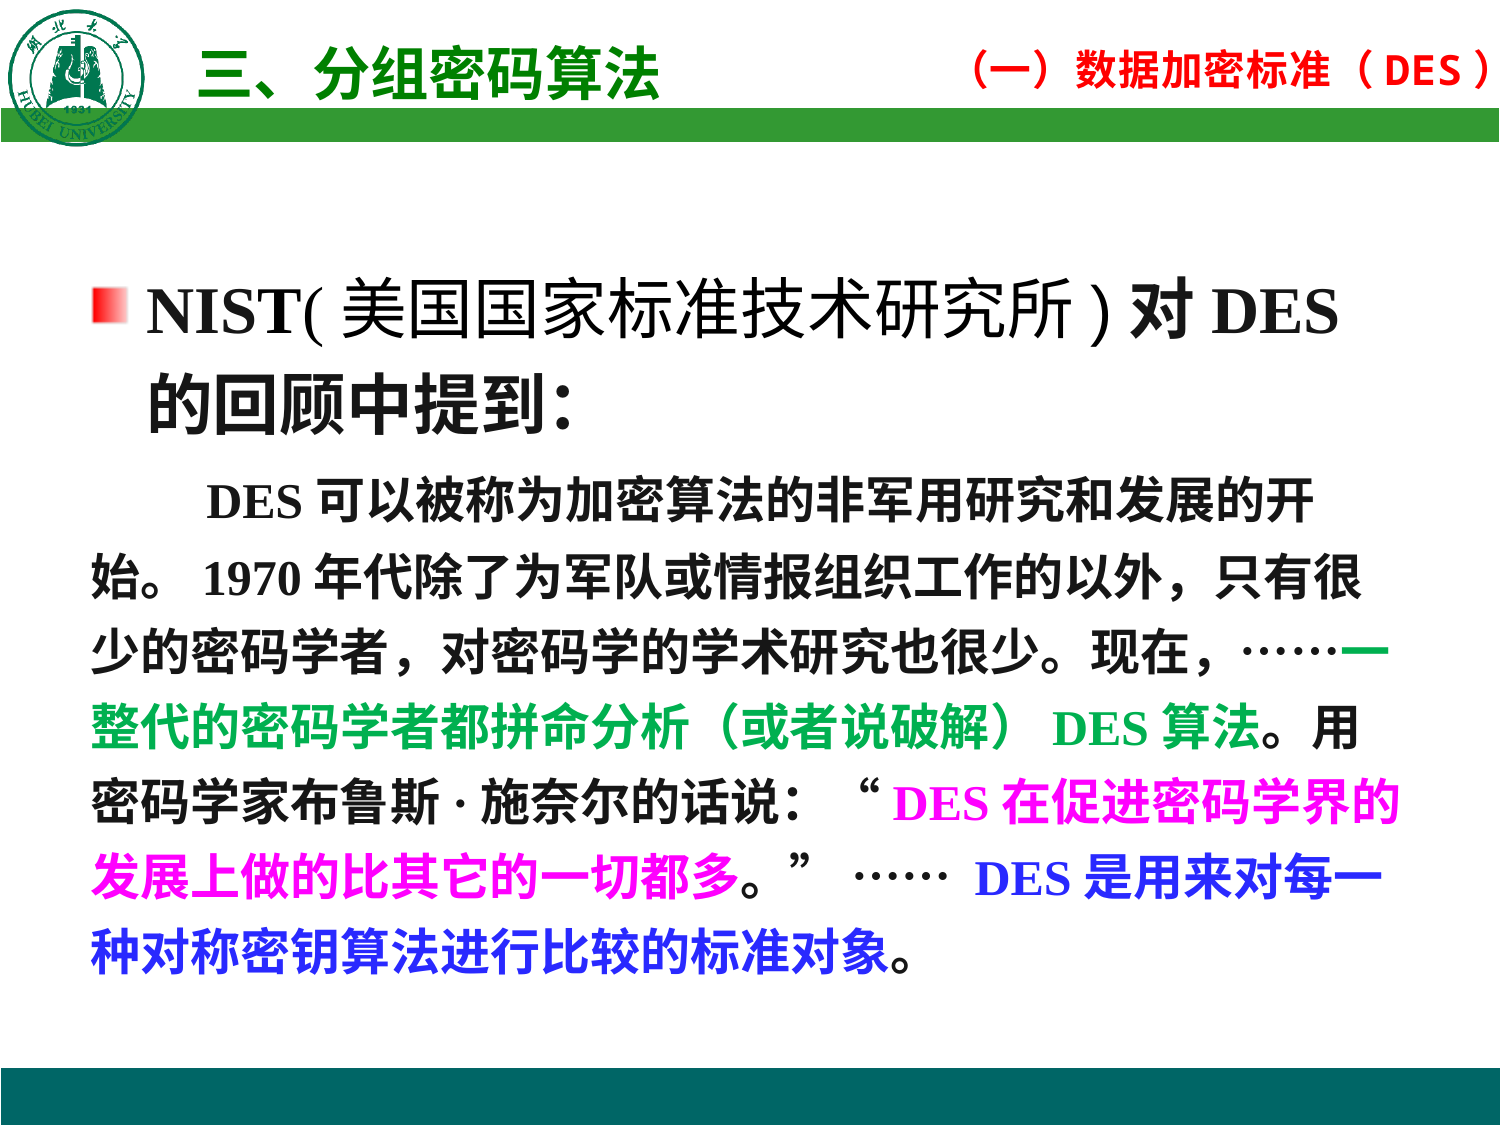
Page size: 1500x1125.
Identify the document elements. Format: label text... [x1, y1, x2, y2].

picture [90, 285, 132, 328]
picture [0, 0, 167, 175]
list NIST(美国国家标准技术研究所)对DES的回顾中提到： DES可以被称为加密算法的非军用研究和发展的开始。1970年代除了为军队或情报组织工作的以外，只有很少的密码学者，对密码学的学术研究也很少。现在，……一整代的密码学者都拼命分析（或者说破解）DES算法。用密码学家布鲁斯·施奈尔的话说：“DES在促进密码学界的发展上做的比其它的一切都多。” …… DES是用来对每一种对称密钥算法进行比较的标准对象。 [74, 243, 1426, 1036]
picture [0, 1067, 1500, 1125]
